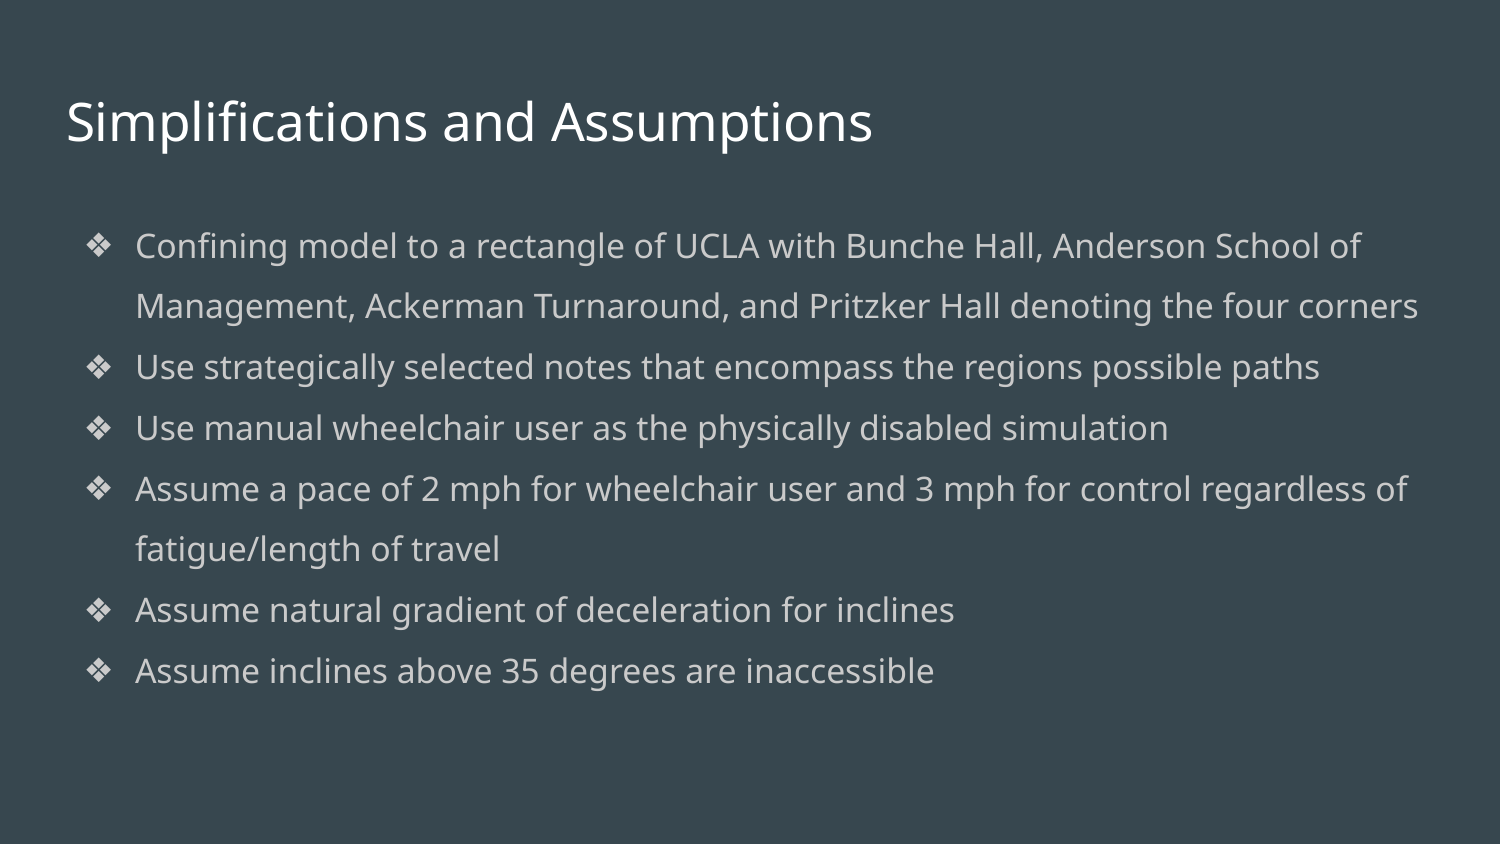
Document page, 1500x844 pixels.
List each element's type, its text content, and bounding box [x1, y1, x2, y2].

title Simplifications and Assumptions [51, 72, 1449, 167]
list Confining model to a rectangle of UCLA with Bunche Hall, Anderson School of Management, Ackerman Turnaround, and Pritzker Hall denoting the four corners Use strategically selected notes that encompass the regions possible paths Use manual wheelchair user as the physically disabled simulation Assume a pace of 2 mph for wheelchair user and 3 mph for control regardless of fatigue/length of travel Assume natural gradient of deceleration for inclines Assume inclines above 35 degrees are inaccessible [51, 189, 1449, 750]
